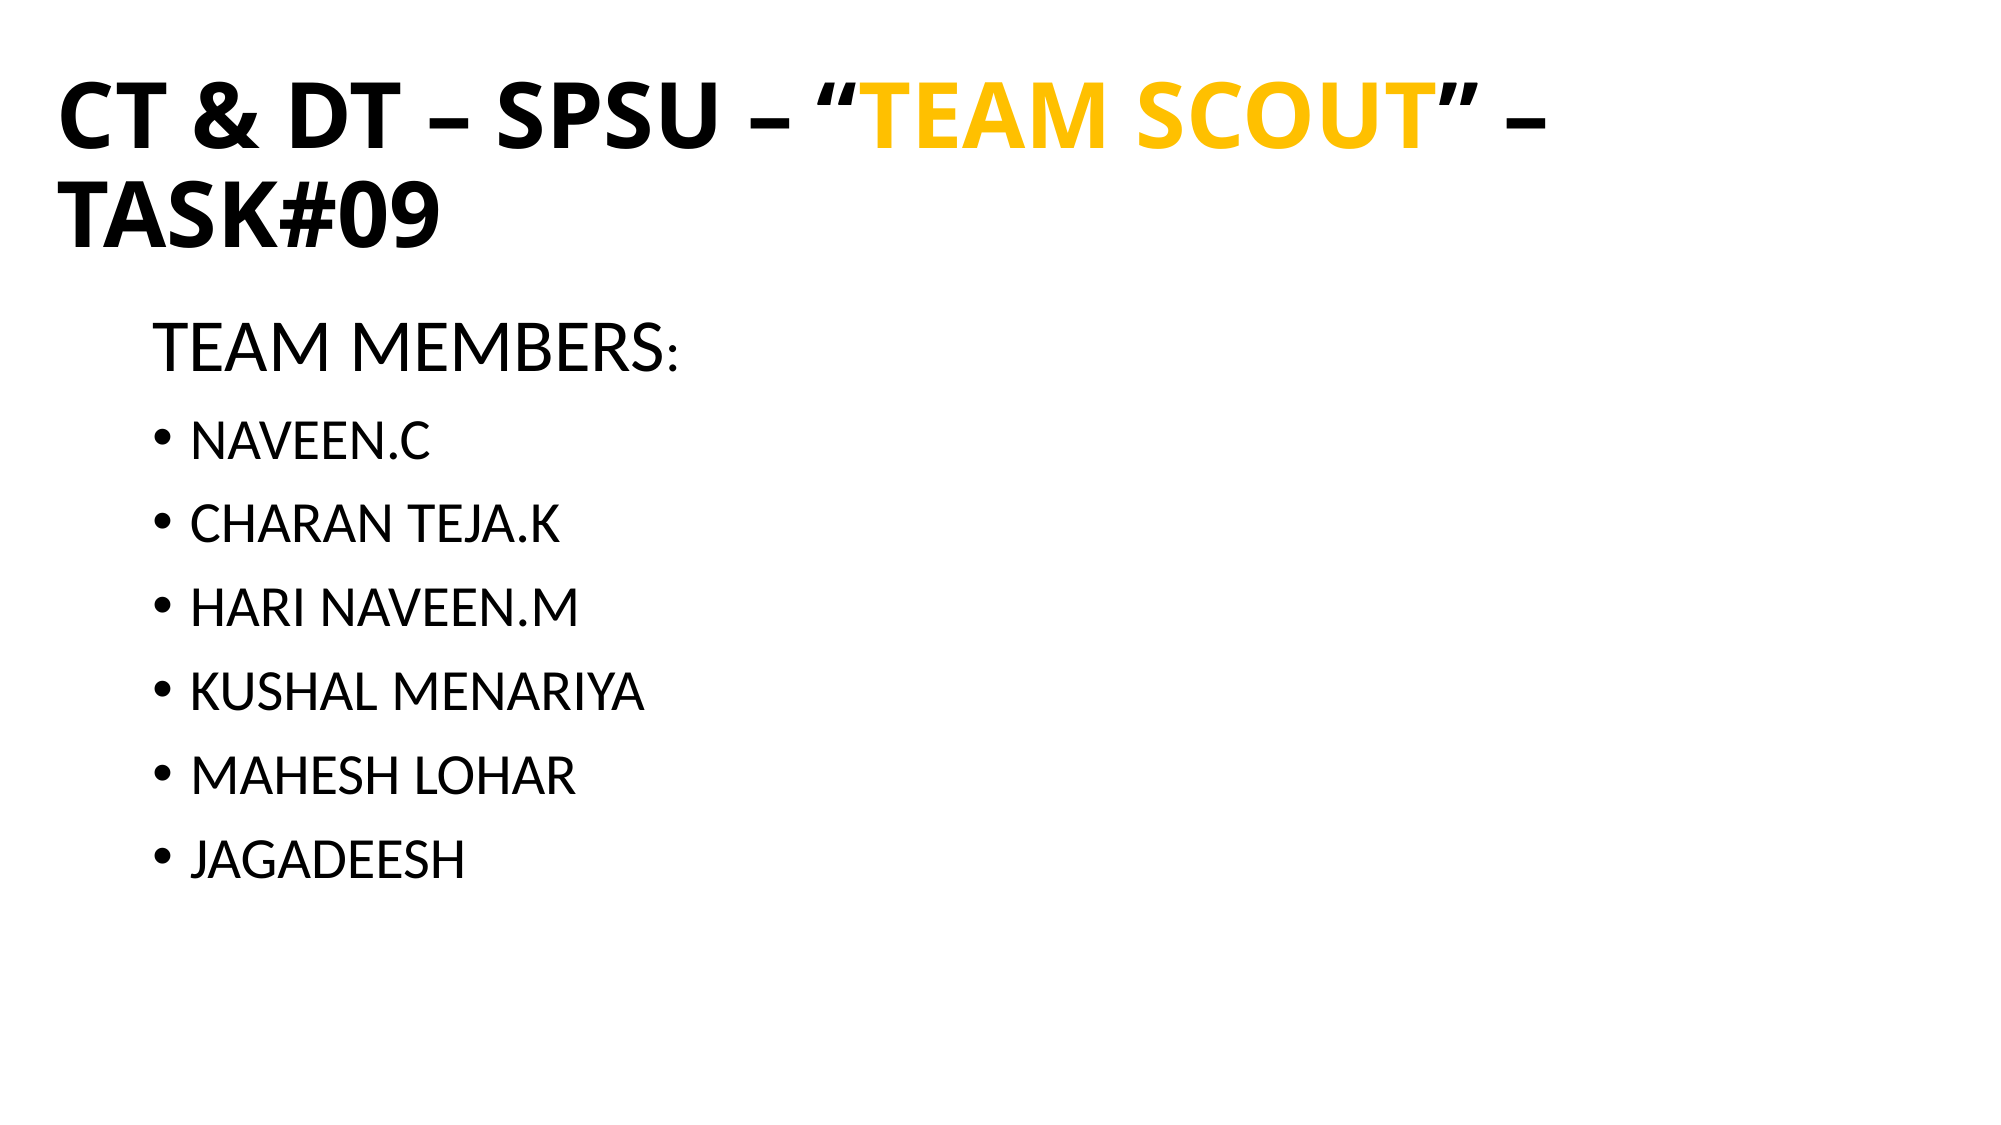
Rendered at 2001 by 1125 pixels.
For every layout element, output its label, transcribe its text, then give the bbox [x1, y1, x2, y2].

title CT & DT – SPSU – “TEAM SCOUT” – TASK#09 [41, 59, 1863, 278]
list TEAM MEMBERS: NAVEEN.C CHARAN TEJA.K HARI NAVEEN.M KUSHAL MENARIYA MAHESH LOHAR JAGADEESH [137, 299, 1863, 1014]
